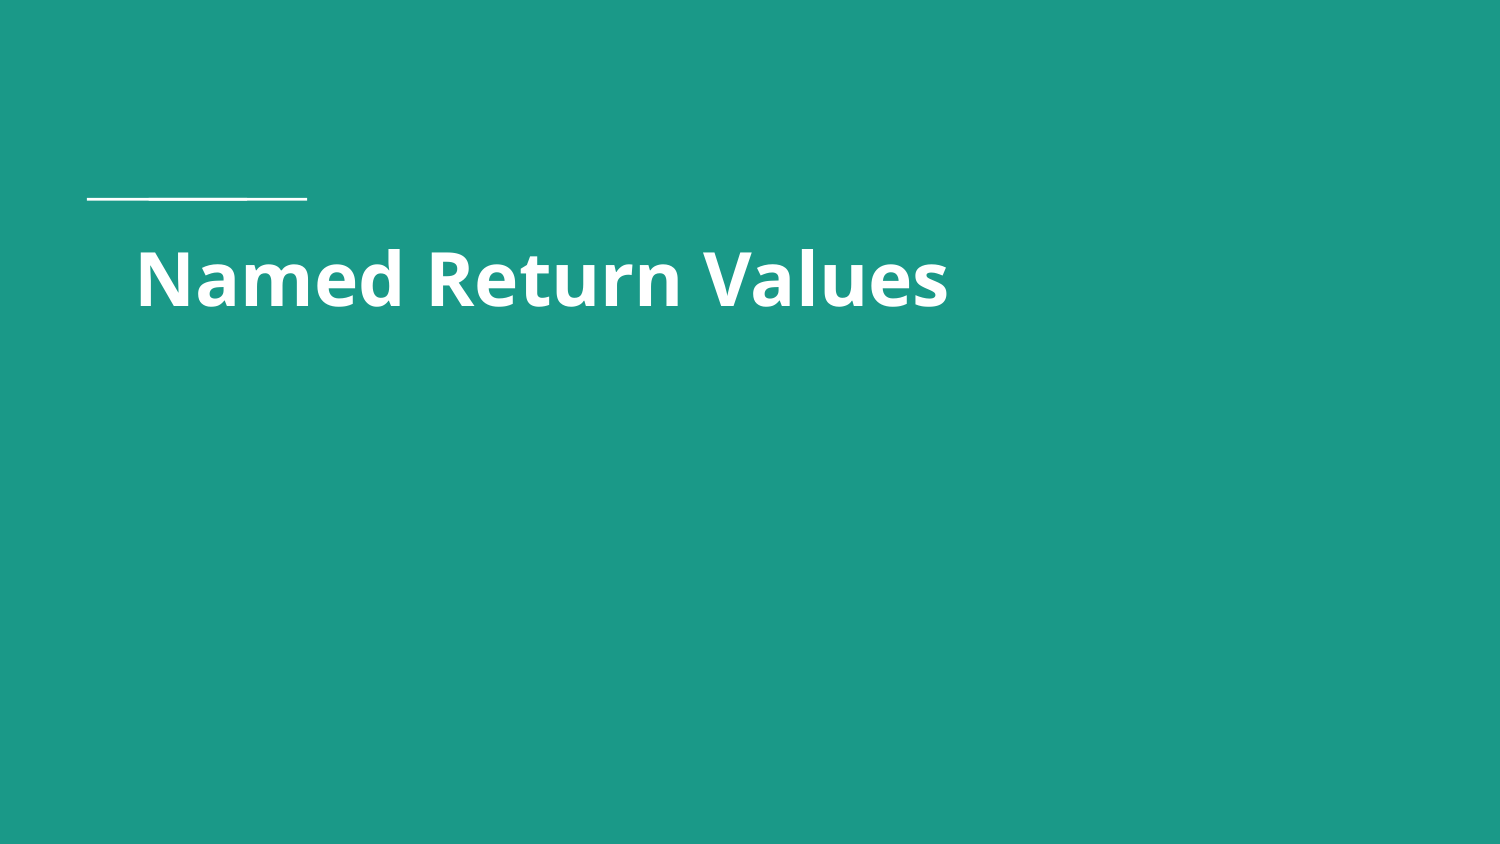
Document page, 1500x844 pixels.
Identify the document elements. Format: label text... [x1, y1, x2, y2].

title Named Return Values [119, 216, 1381, 466]
